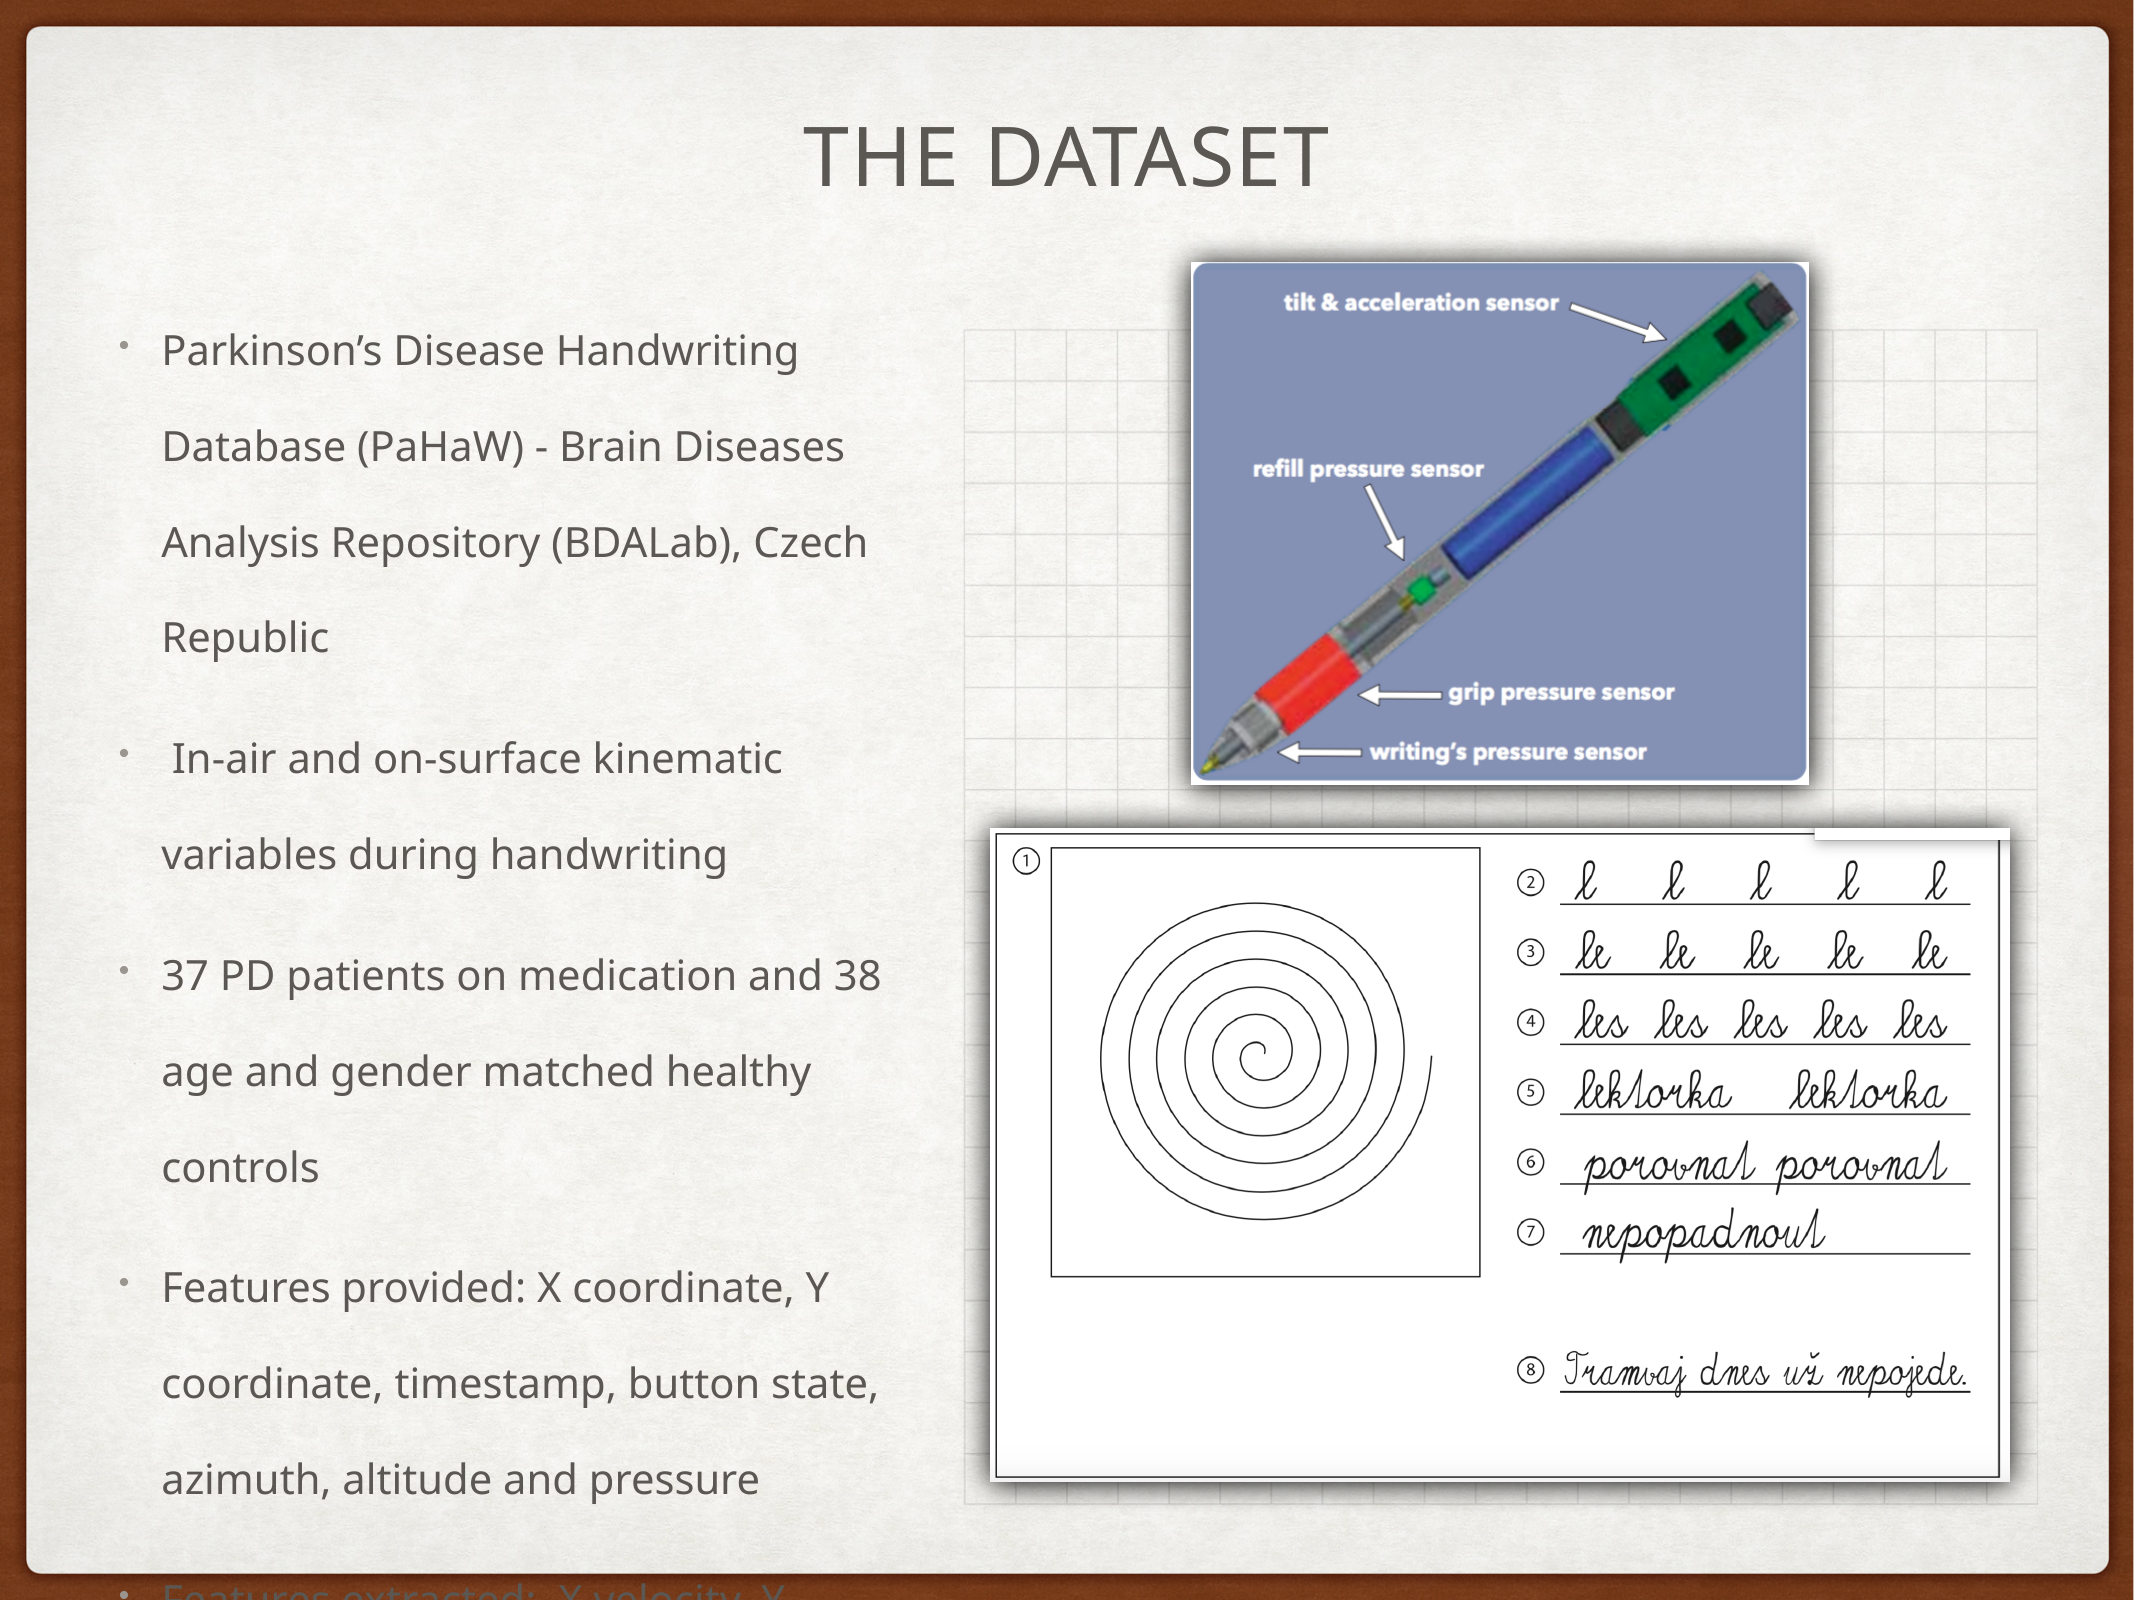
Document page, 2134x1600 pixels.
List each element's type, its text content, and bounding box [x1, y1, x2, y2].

title the dataset [109, 95, 2024, 220]
list Parkinson’s Disease Handwriting Database (PaHaW) - Brain Diseases Analysis Repository (BDALab), Czech Republic In-air and on-surface kinematic variables during handwriting 37 PD patients on medication and 38 age and gender matched healthy controls Features provided: X coordinate, Y coordinate, timestamp, button state, azimuth, altitude and pressure Features extracted: X velocity, Y velocity, X acceleration, Y acceleration, X jerk, Y jerk, velocity, acceleration, jerk, azimuth velocity, altitude velocity, pressure velocity [109, 268, 895, 1416]
picture [0, 0, 2134, 1600]
